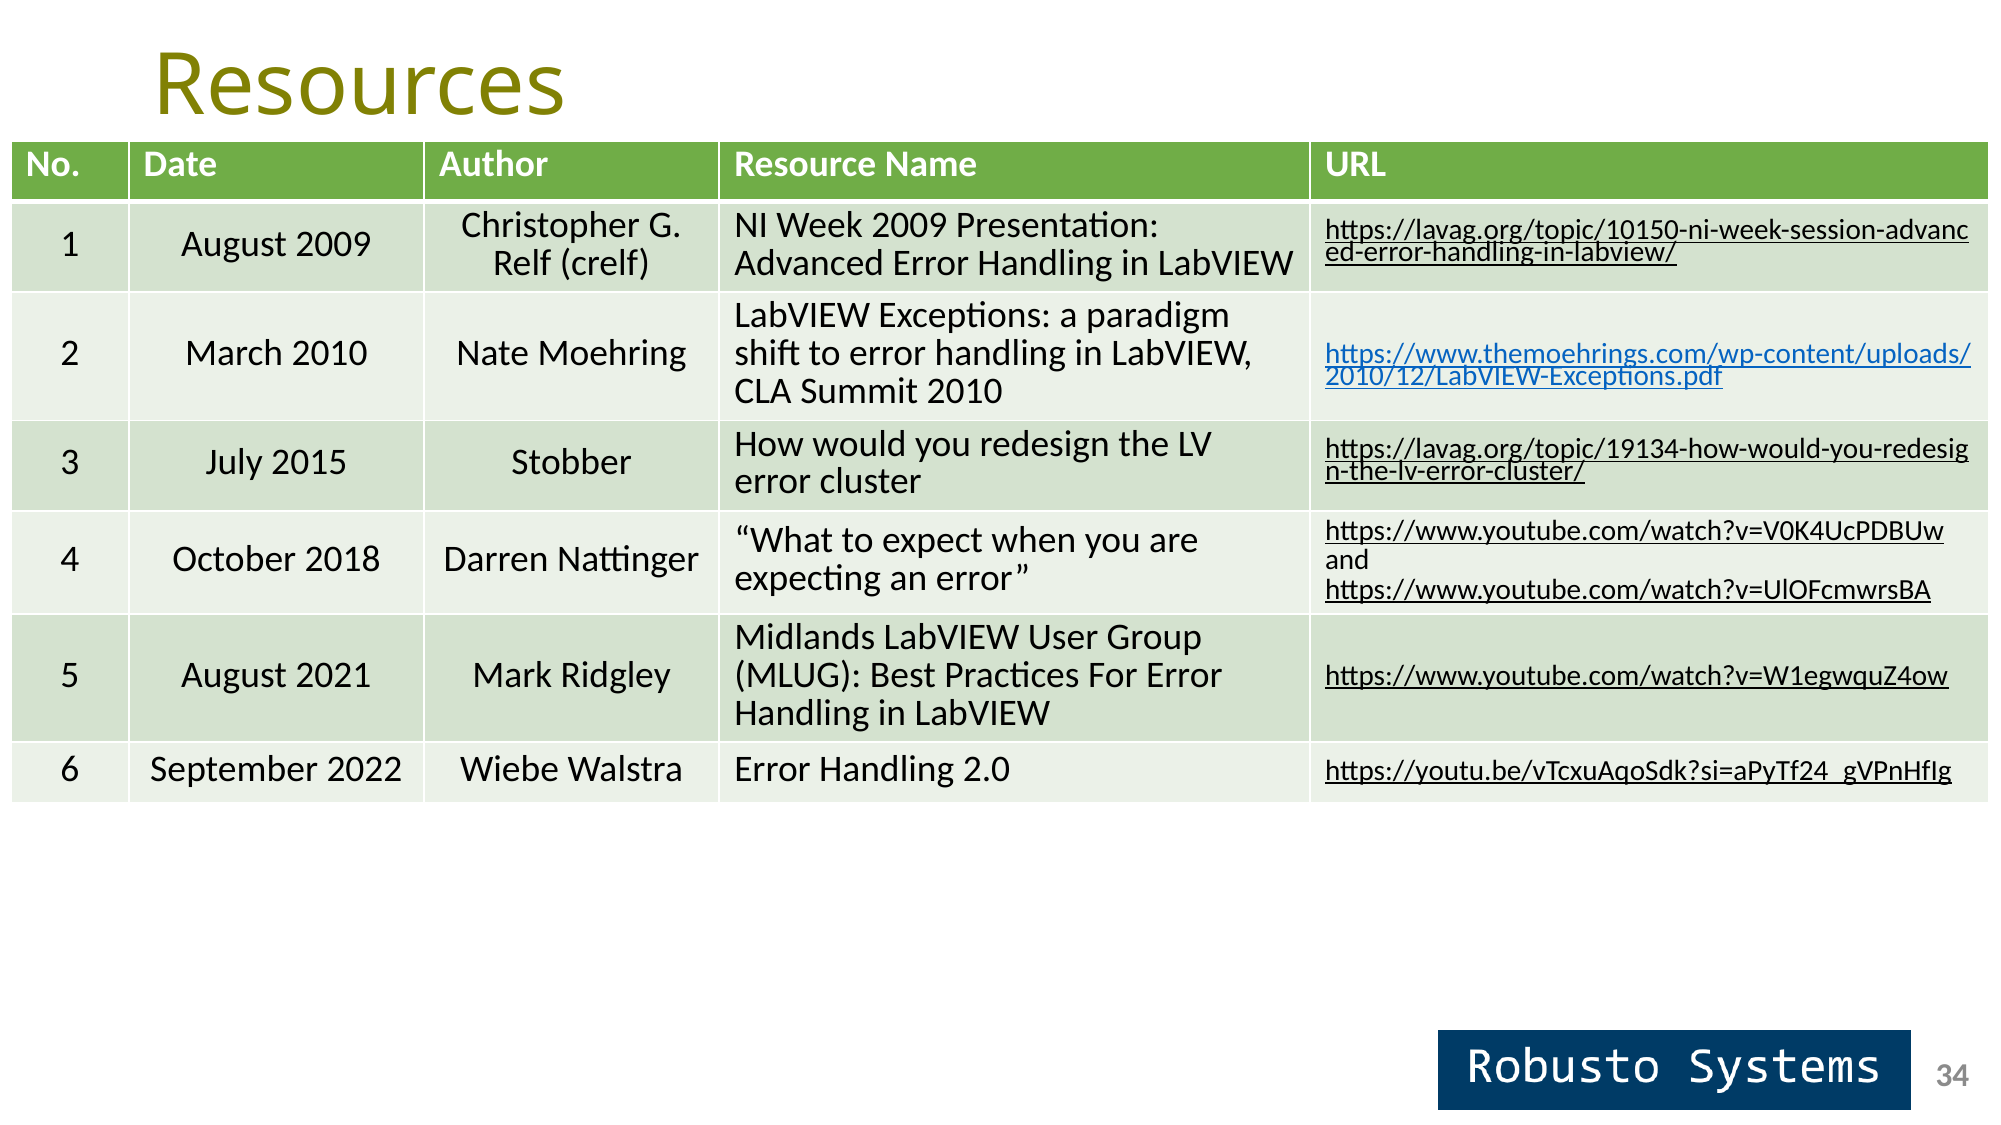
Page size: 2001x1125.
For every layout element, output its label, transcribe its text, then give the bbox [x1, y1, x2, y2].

picture [1438, 1030, 1911, 1110]
table_cell September 2022 [130, 743, 423, 802]
table_cell October 2018 [130, 512, 423, 613]
table_cell https://lavag.org/topic/10150-ni-week-session-advanced-error-handling-in-labview/ [1311, 204, 1988, 291]
table_cell https://lavag.org/topic/19134-how-would-you-redesign-the-lv-error-cluster/ [1311, 421, 1988, 510]
table_cell 4 [12, 512, 128, 613]
text_box Resources [137, 32, 1863, 140]
table_cell 5 [12, 615, 128, 741]
table_cell Error Handling 2.0 [720, 743, 1309, 802]
table_cell https://www.youtube.com/watch?v=V0K4UcPDBUw and https://www.youtube.com/watch?v=UlOFcmwrsBA [1311, 512, 1988, 613]
table_cell NI Week 2009 Presentation: Advanced Error Handling in LabVIEW [720, 204, 1309, 291]
table_cell August 2009 [130, 204, 423, 291]
table_cell LabVIEW Exceptions: a paradigm shift to error handling in LabVIEW, CLA Summit 2010 [720, 293, 1309, 420]
table_cell How would you redesign the LV error cluster [720, 421, 1309, 510]
table_cell “What to expect when you are expecting an error” [720, 512, 1309, 613]
table_cell Nate Moehring [425, 293, 718, 420]
table_cell 1 [12, 204, 128, 291]
table_header Resource Name [720, 142, 1309, 199]
table_cell March 2010 [130, 293, 423, 420]
table_cell Mark Ridgley [425, 615, 718, 741]
table_header No. [12, 142, 128, 199]
table_cell 2 [12, 293, 128, 420]
table_header URL [1311, 142, 1988, 199]
table_cell https://www.themoehrings.com/wp-content/uploads/2010/12/LabVIEW-Exceptions.pdf [1311, 293, 1988, 420]
table_cell Stobber [425, 421, 718, 510]
table_header Author [425, 142, 718, 199]
table_cell August 2021 [130, 615, 423, 741]
table_cell https://www.youtube.com/watch?v=W1egwquZ4ow [1311, 615, 1988, 741]
table_cell 3 [12, 421, 128, 510]
table_header Date [130, 142, 423, 199]
table_cell Darren Nattinger [425, 512, 718, 613]
table_cell Christopher G. Relf (crelf) [425, 204, 718, 291]
table_cell 6 [12, 743, 128, 802]
table_cell Midlands LabVIEW User Group (MLUG): Best Practices For Error Handling in LabVIEW [720, 615, 1309, 741]
slide_number 34 [1911, 1042, 1994, 1103]
table_cell https://youtu.be/vTcxuAqoSdk?si=aPyTf24_gVPnHfIg [1311, 743, 1988, 802]
table_cell Wiebe Walstra [425, 743, 718, 802]
table_cell July 2015 [130, 421, 423, 510]
